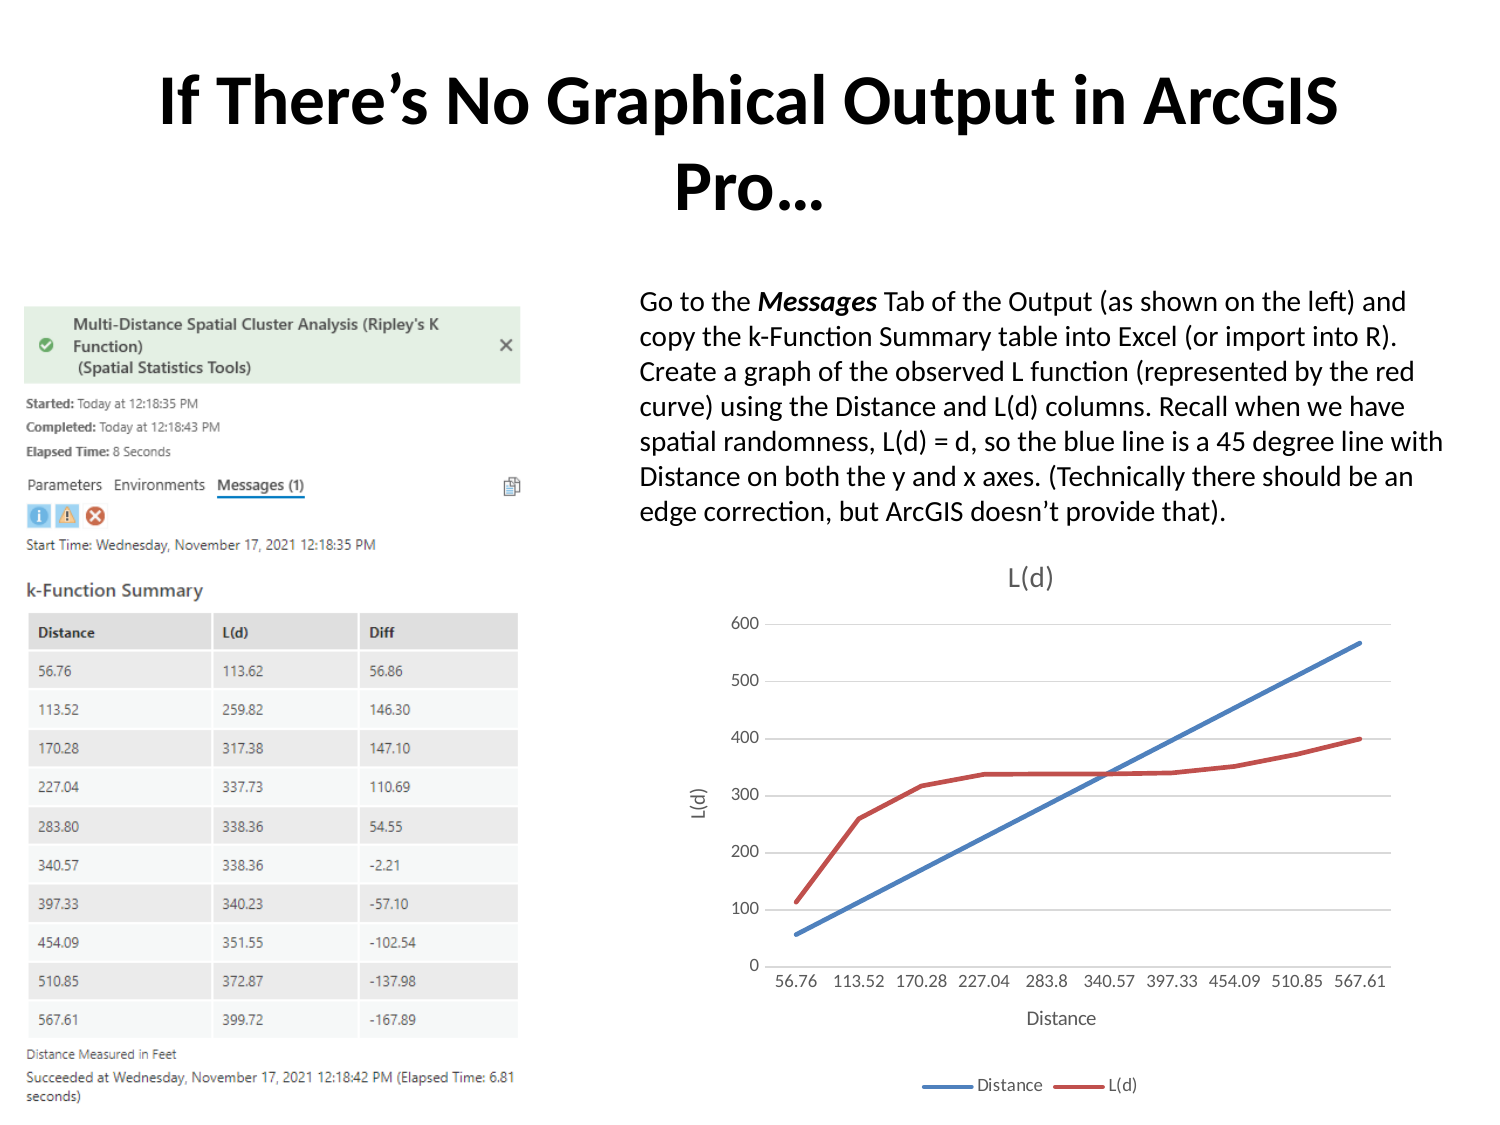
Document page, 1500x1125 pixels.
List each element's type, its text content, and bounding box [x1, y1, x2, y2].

picture [24, 303, 526, 1121]
chart [655, 537, 1407, 1103]
text_box Go to the Messages Tab of the Output (as shown on the left) and copy the k-Function Summary table into Excel (or import into R). Create a graph of the observed L function (represented by the red curve) using the Distance and L(d) columns. Recall when we have spatial randomness, L(d) = d, so the blue line is a 45 degree line with Distance on both the y and x axes. (Technically there should be an edge correction, but ArcGIS doesn’t provide that). [624, 274, 1463, 535]
title If There’s No Graphical Output in ArcGIS Pro… [75, 45, 1425, 233]
